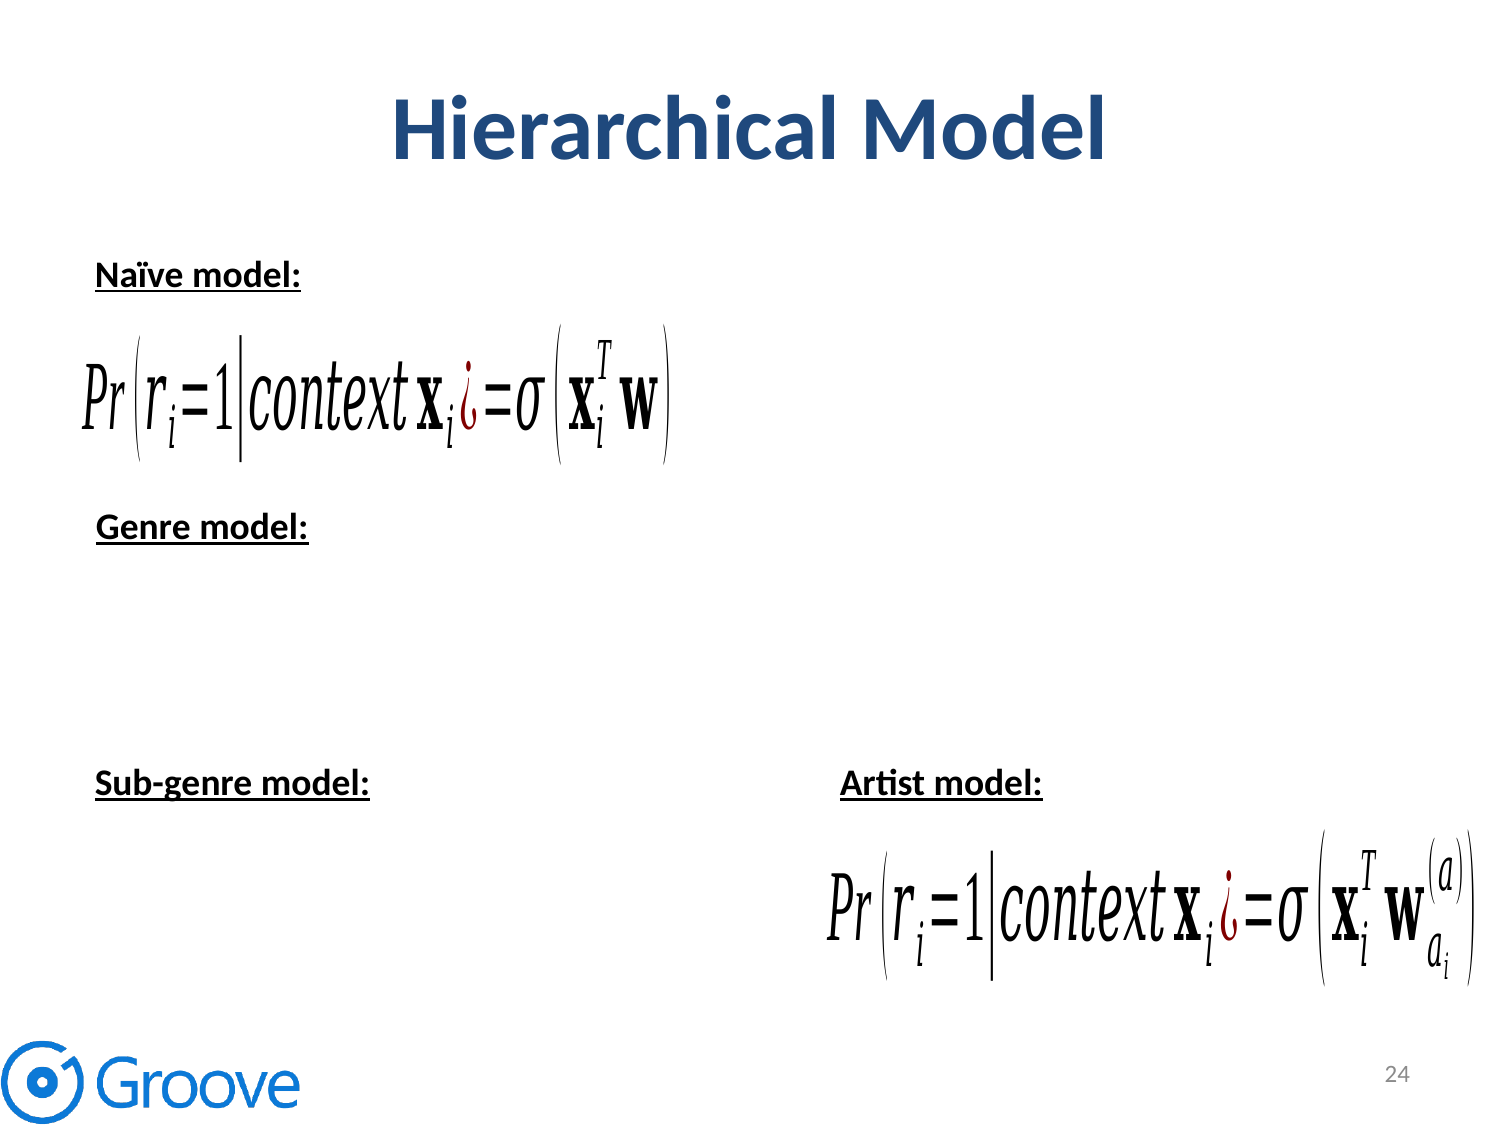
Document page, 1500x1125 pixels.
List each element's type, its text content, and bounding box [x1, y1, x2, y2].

text_box Genre model: [81, 494, 908, 555]
title Hierarchical Model [75, 45, 1425, 200]
text_box Artist model: [825, 750, 1500, 811]
text_box Naïve model: [79, 242, 907, 303]
text_box Sub-genre model: [79, 750, 825, 811]
slide_number 24 [1074, 1042, 1425, 1103]
picture [0, 1039, 300, 1125]
